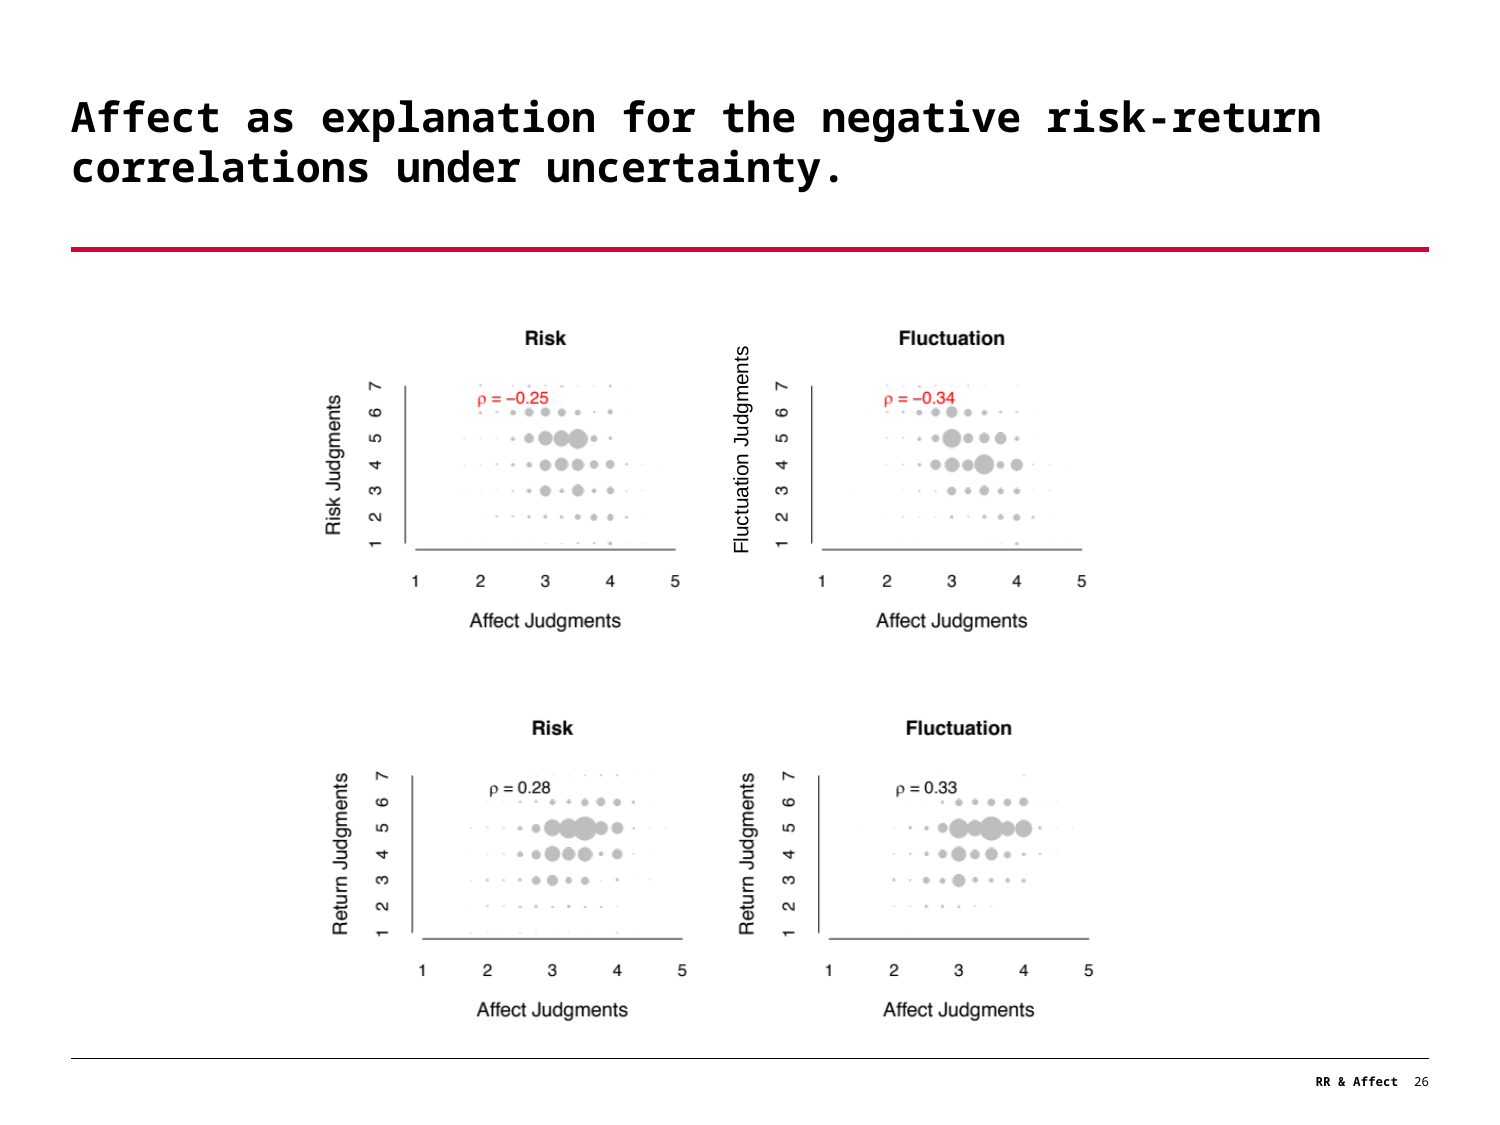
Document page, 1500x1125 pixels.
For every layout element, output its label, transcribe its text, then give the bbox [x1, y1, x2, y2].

picture [329, 686, 1140, 1042]
slide_number 26 [1405, 1070, 1430, 1100]
footer RR & Affect [1092, 1070, 1405, 1100]
picture [322, 296, 1133, 652]
title Affect as explanation for the negative risk-return correlations under uncertainty. [70, 66, 1430, 191]
